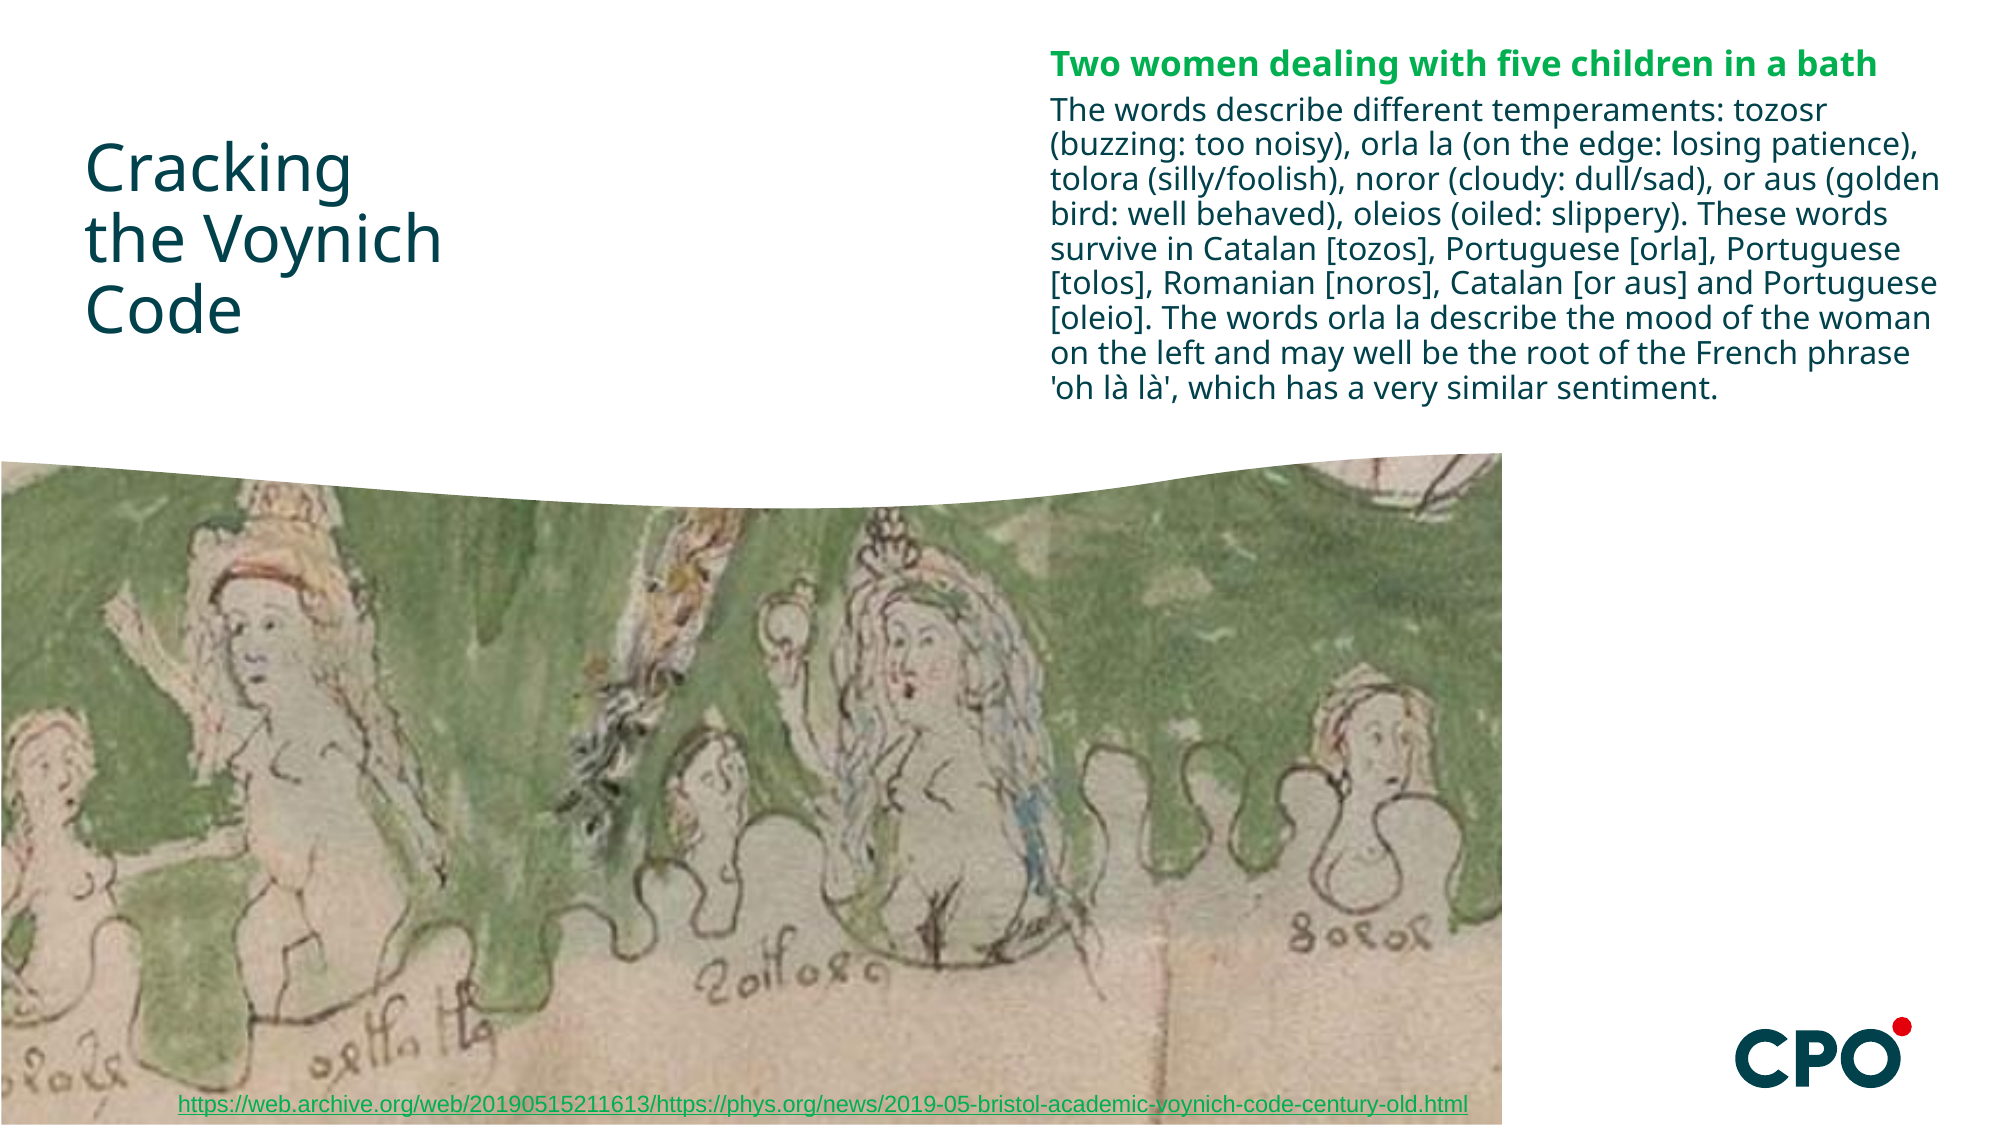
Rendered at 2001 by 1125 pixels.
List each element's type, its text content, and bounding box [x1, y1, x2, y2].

text_box Two women dealing with five children in a bath The words describe different temperaments: tozosr (buzzing: too noisy), orla la (on the edge: losing patience), tolora (silly/foolish), noror (cloudy: dull/sad), or aus (golden bird: well behaved), oleios (oiled: slippery). These words survive in Catalan [tozos], Portuguese [orla], Portuguese [tolos], Romanian [noros], Catalan [or aus] and Portuguese [oleio]. The words orla la describe the mood of the woman on the left and may well be the root of the French phrase 'oh là là', which has a very similar sentiment. [1039, 0, 1960, 453]
title Cracking the Voynich Code [74, 53, 479, 429]
picture [1, 453, 1502, 1125]
